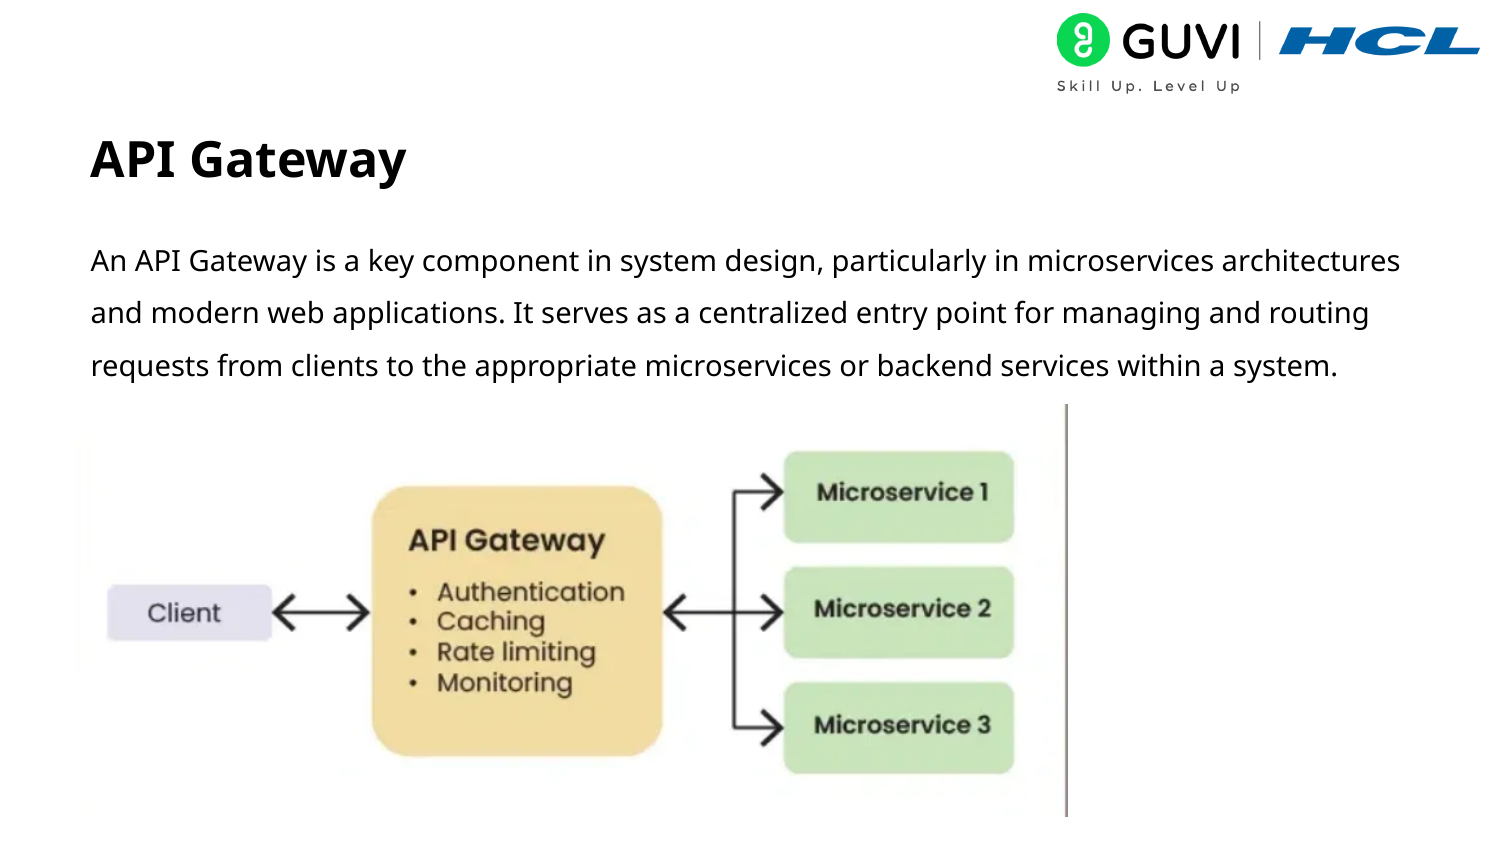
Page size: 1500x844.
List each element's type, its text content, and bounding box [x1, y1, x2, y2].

text_box An API Gateway is a key component in system design, particularly in microservices architectures and modern web applications. It serves as a centralized entry point for managing and routing requests from clients to the appropriate microservices or backend services within a system. [75, 209, 1425, 397]
picture [75, 404, 1068, 818]
picture [1057, 13, 1480, 102]
title API Gateway [75, 112, 1424, 209]
